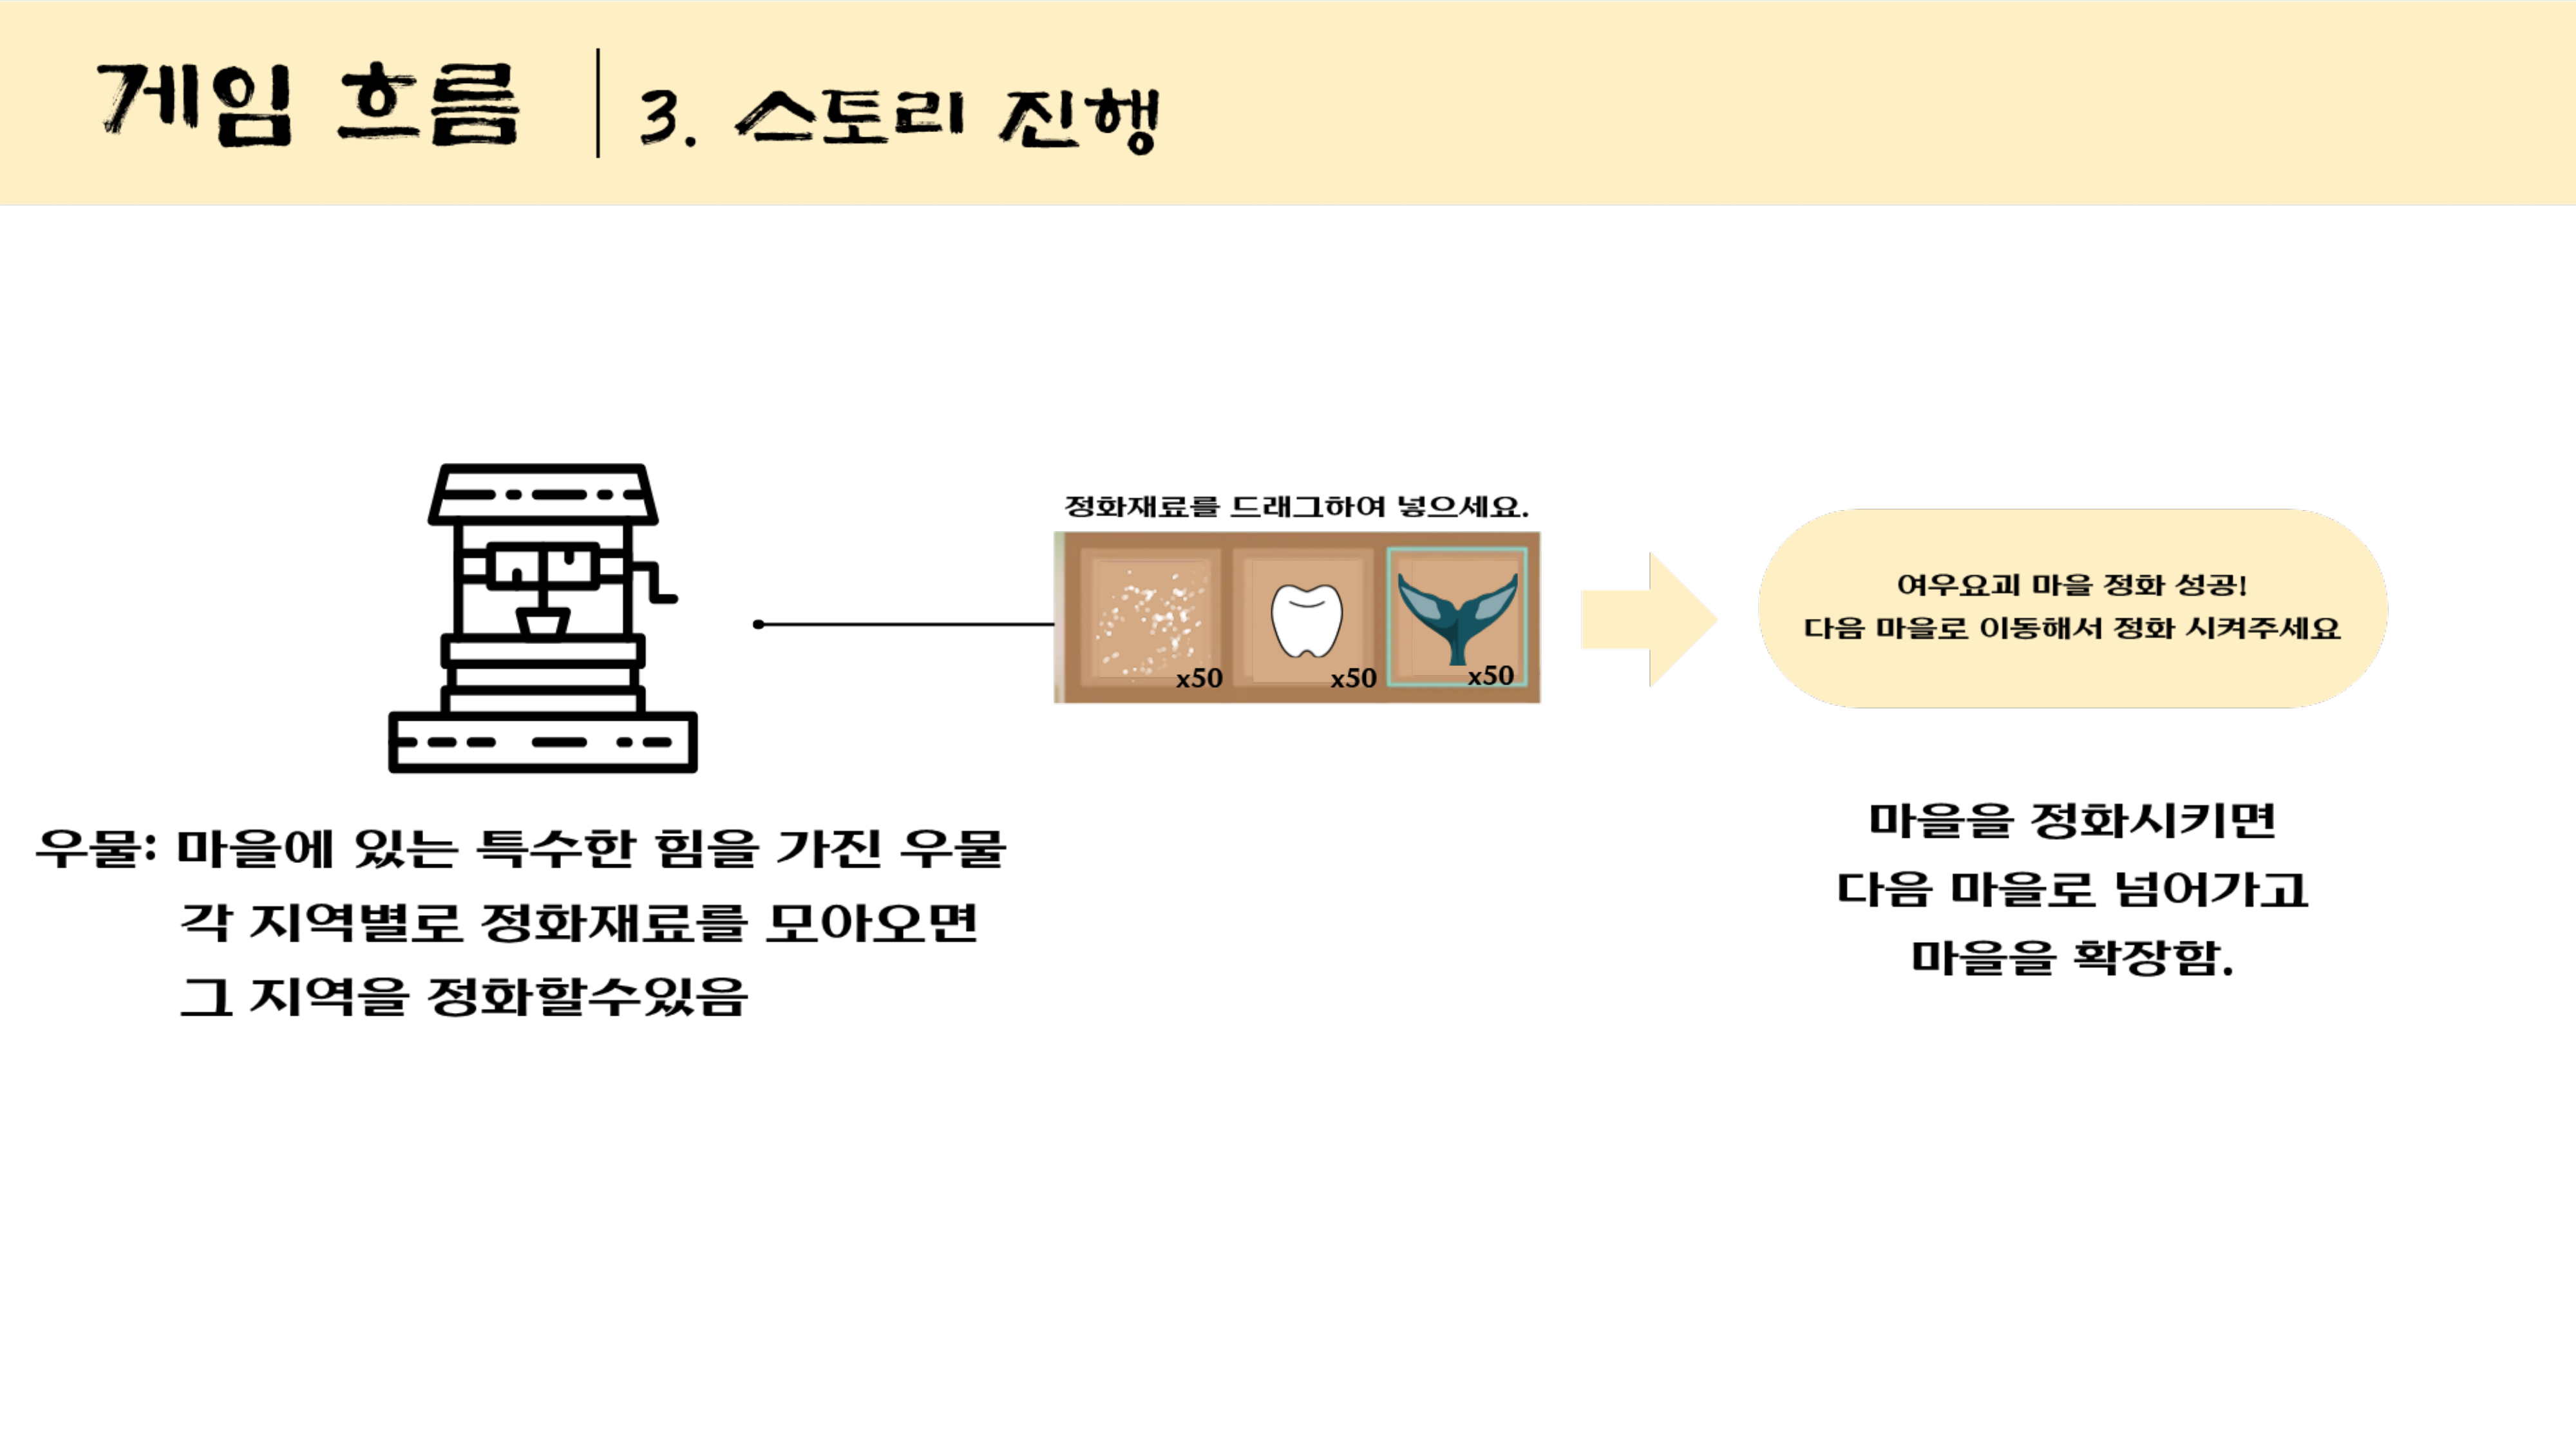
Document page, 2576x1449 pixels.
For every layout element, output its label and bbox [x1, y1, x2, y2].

picture [1603, 787, 2543, 996]
picture [1580, 549, 1721, 690]
picture [0, 0, 2576, 207]
picture [33, 409, 1551, 1039]
picture [1757, 508, 2390, 710]
